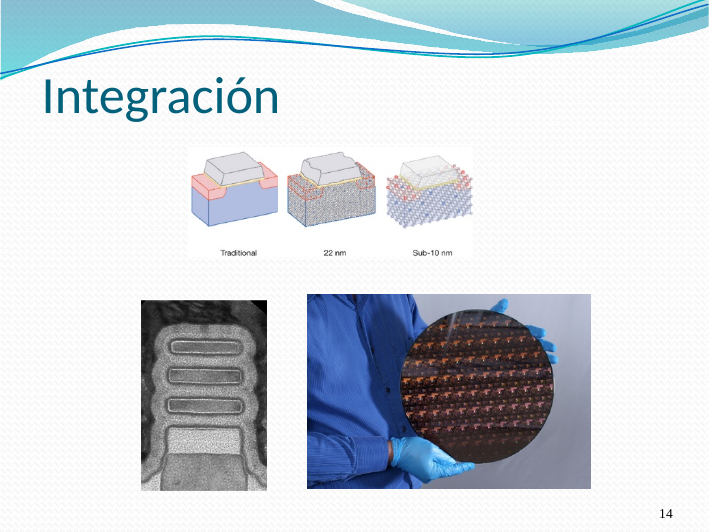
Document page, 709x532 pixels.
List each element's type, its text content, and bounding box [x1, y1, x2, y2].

picture [306, 294, 591, 489]
picture [141, 299, 268, 492]
slide_number 14 [614, 492, 674, 521]
title Integración [41, 27, 644, 124]
picture [188, 147, 473, 258]
